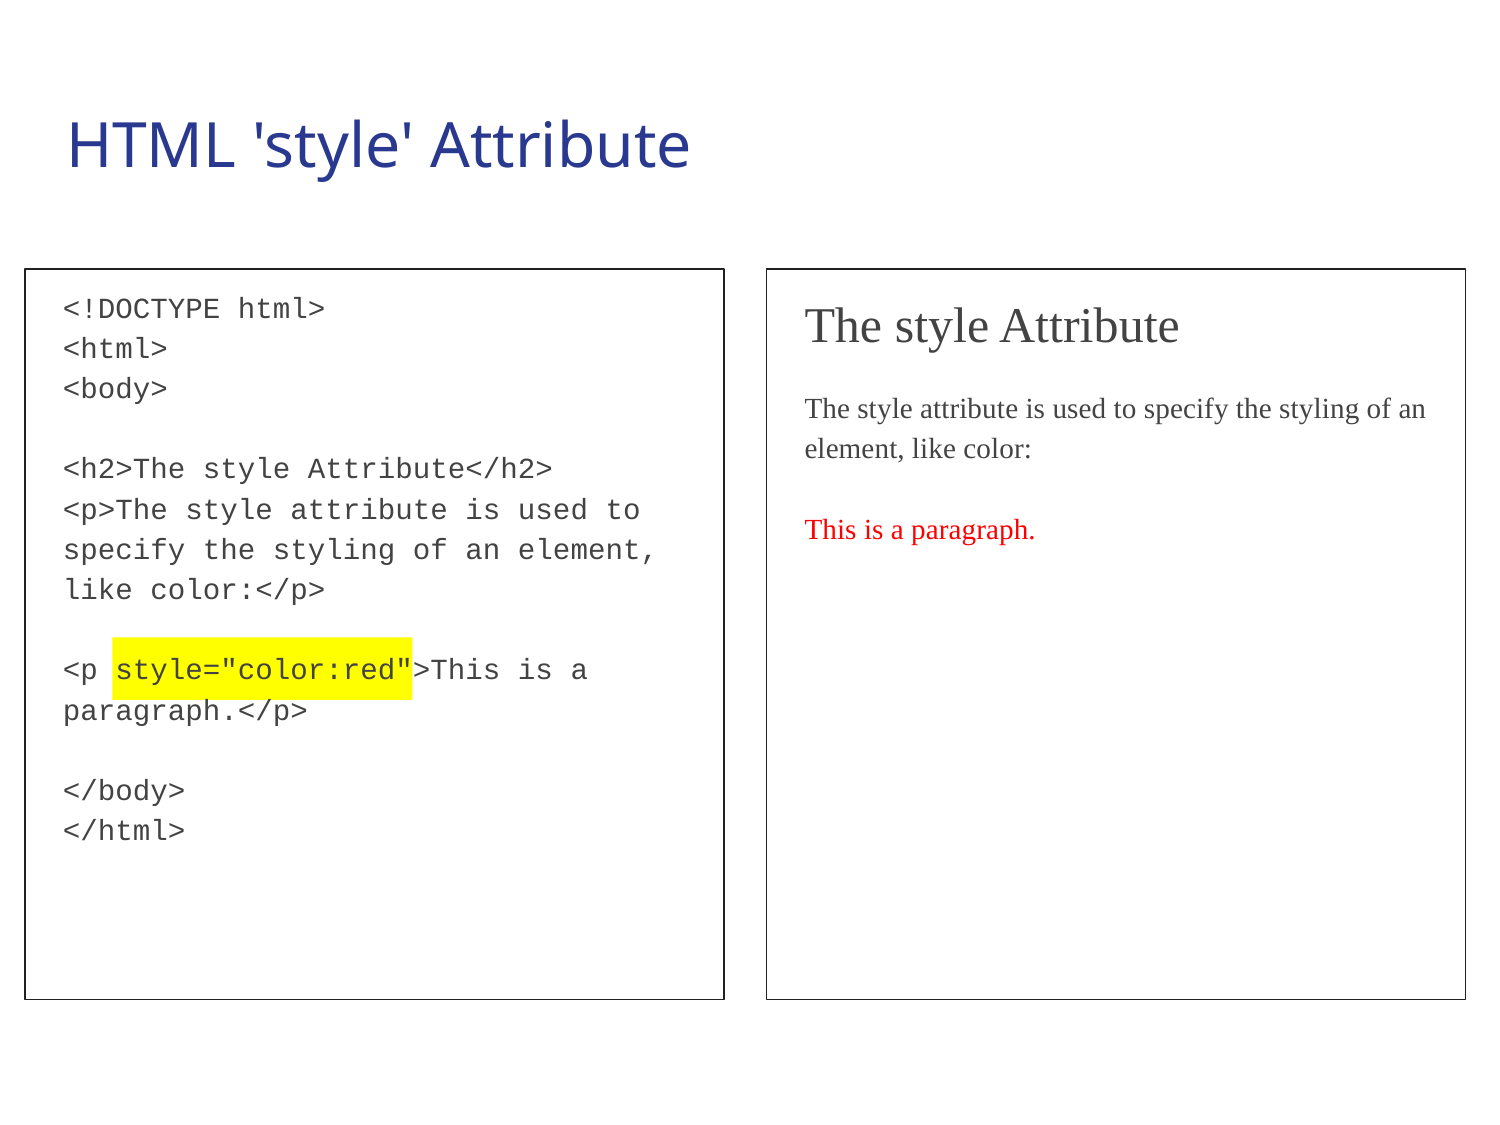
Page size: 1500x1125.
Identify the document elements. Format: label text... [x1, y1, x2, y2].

list The style Attribute The style attribute is used to specify the styling of an element, like color: This is a paragraph. [766, 268, 1466, 1000]
title HTML 'style' Attribute [51, 89, 1449, 223]
list <!DOCTYPE html> <html> <body> <h2>The style Attribute</h2> <p>The style attribute is used to specify the styling of an element, like color:</p> <p style="color:red">This is a paragraph.</p> </body> </html> [24, 268, 724, 1000]
